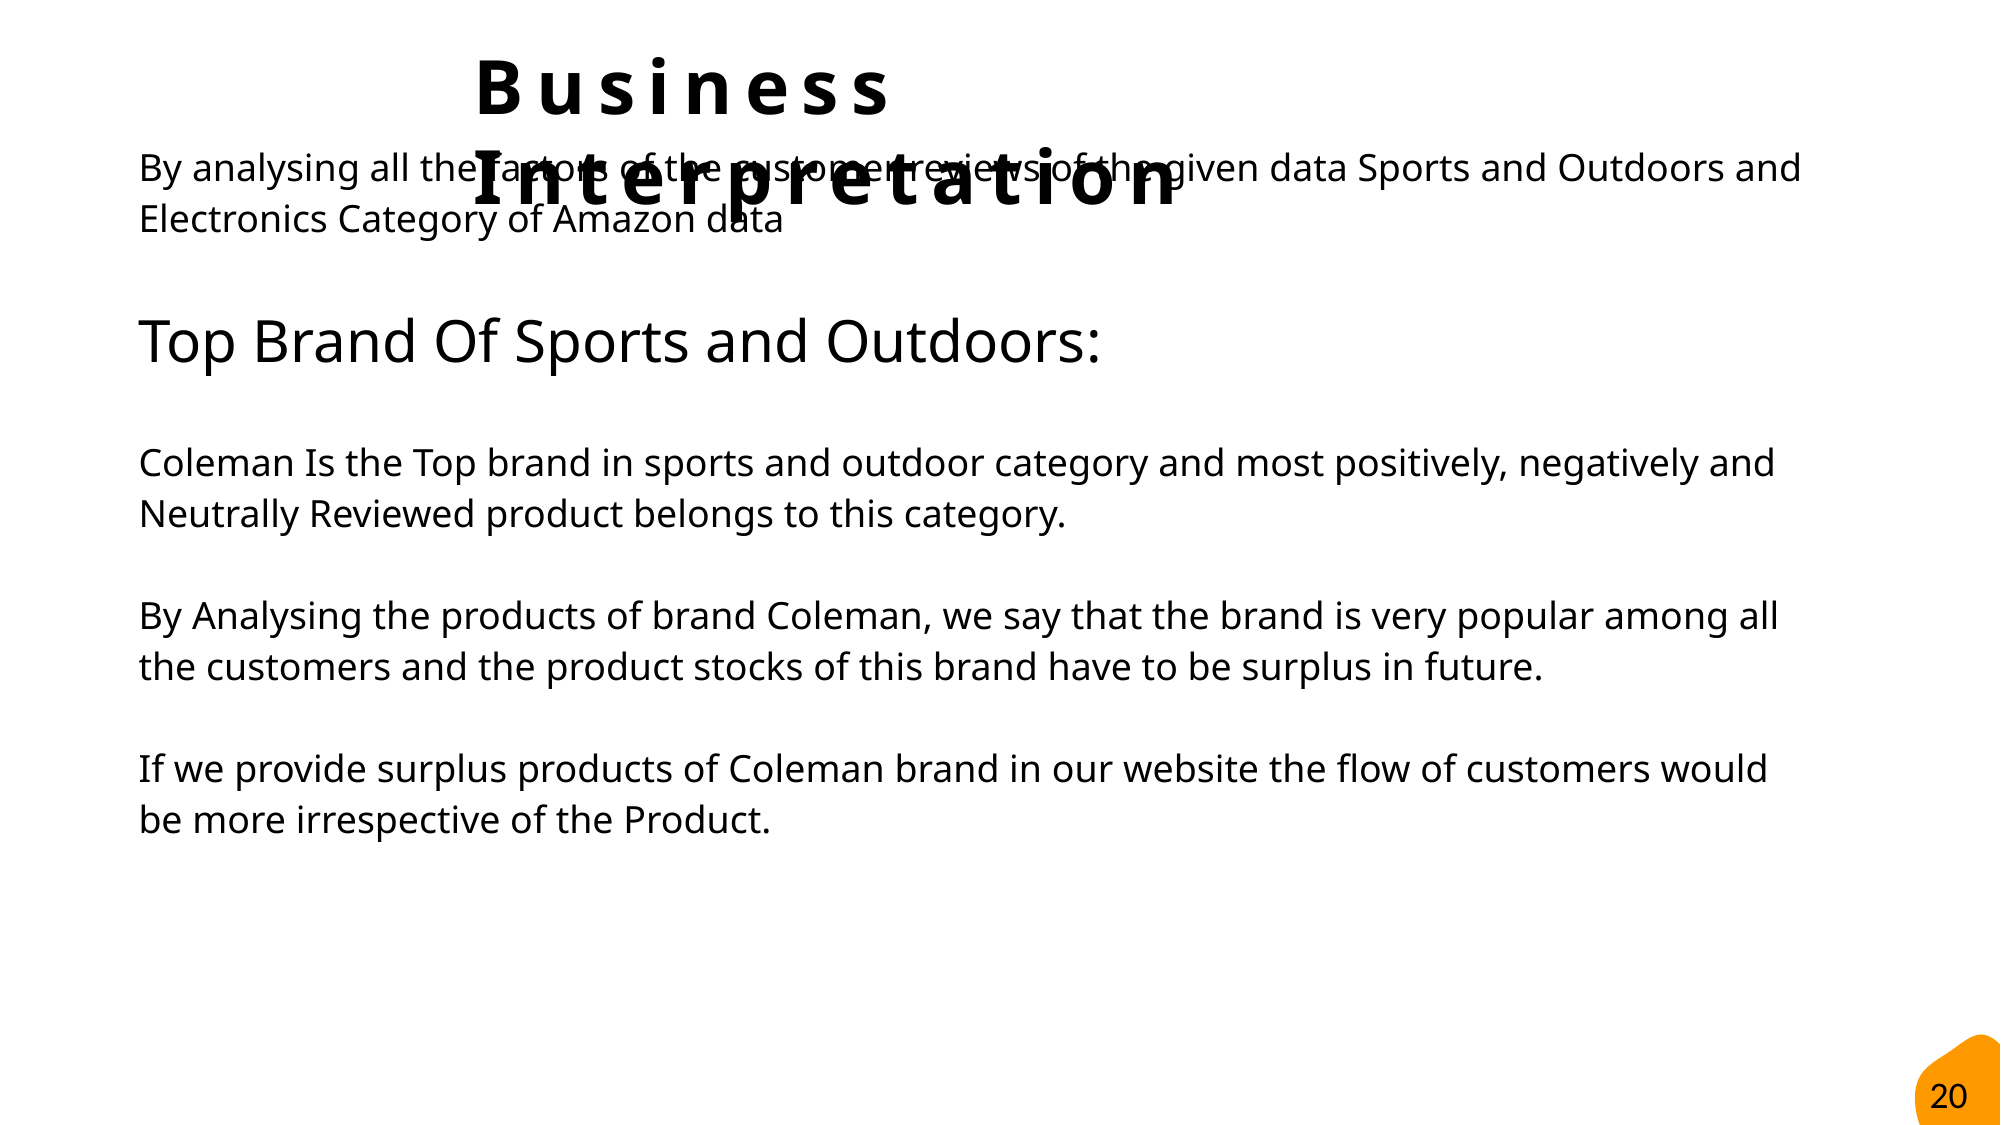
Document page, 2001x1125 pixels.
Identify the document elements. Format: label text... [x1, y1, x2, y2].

text_box 20 [1914, 1034, 2000, 1125]
table_header By analysing all the factors of the customer reviews of the given data Sports and Outdoors and Electronics Category of Amazon data Top Brand Of Sports and Outdoors: Coleman Is the Top brand in sports and outdoor category and most positively, negatively and Neutrally Reviewed product belongs to this category. By Analysing the products of brand Coleman, we say that the brand is very popular among all the customers and the product stocks of this brand have to be surplus in future. If we provide surplus products of Coleman brand in our website the flow of customers would be more irrespective of the Product. [124, 134, 1839, 1111]
text_box Business Interpretation [458, 32, 1608, 134]
